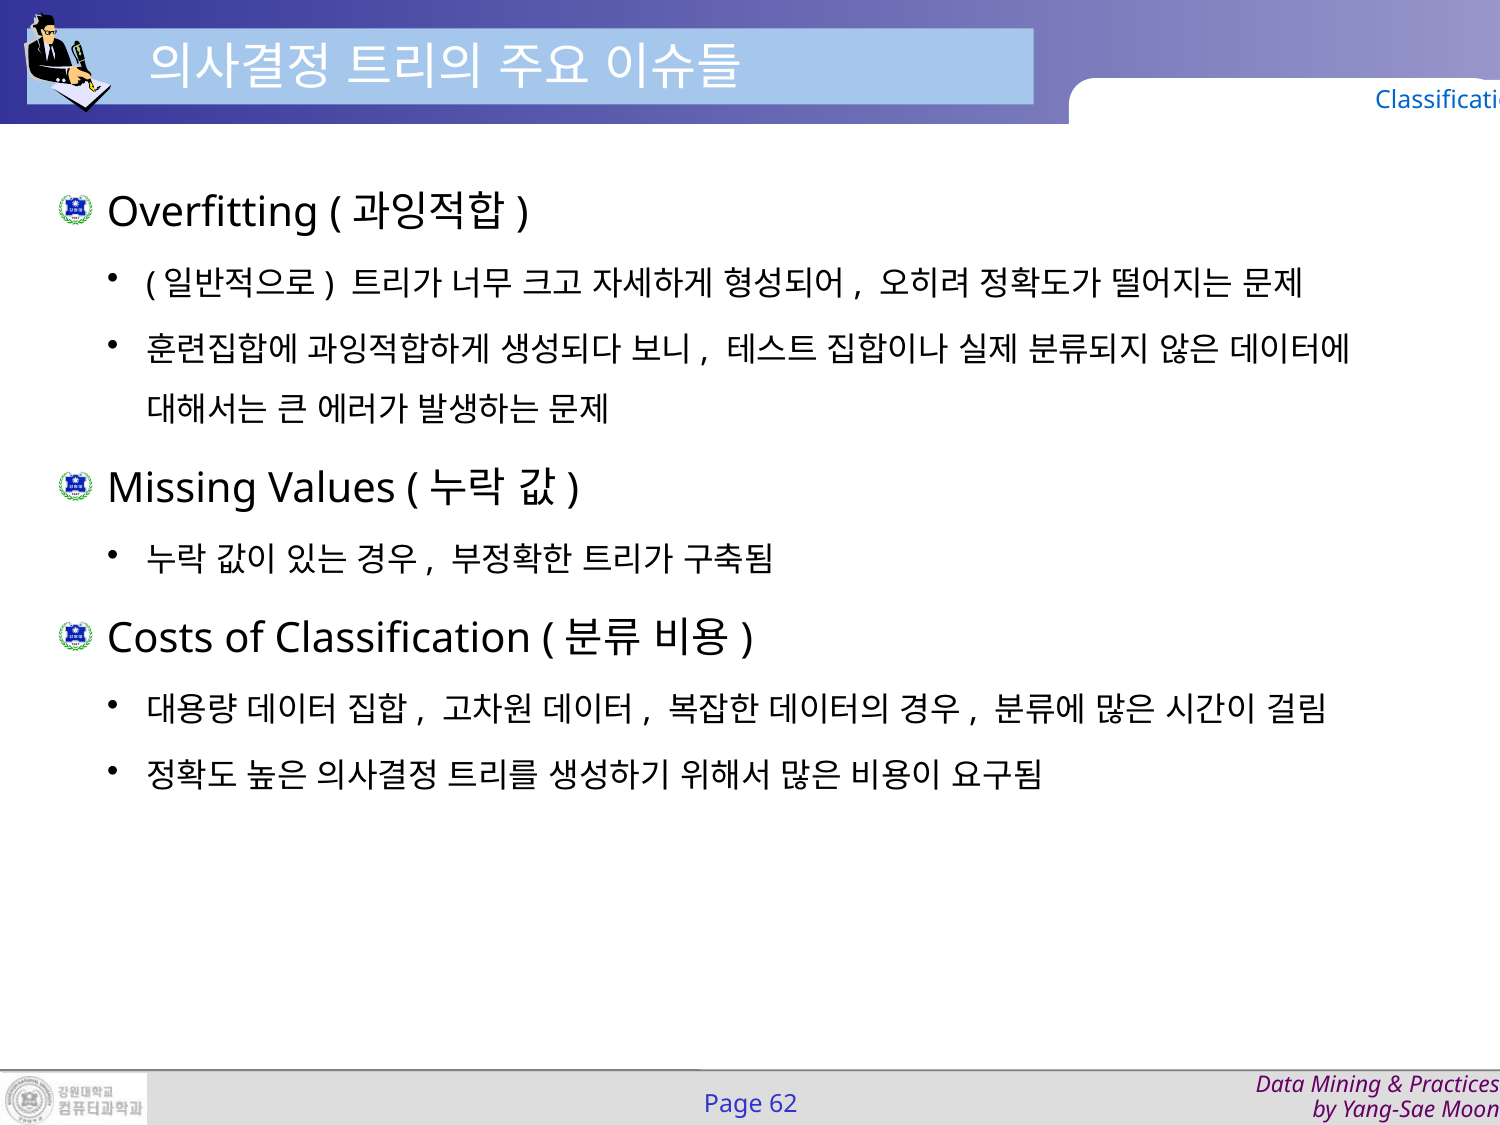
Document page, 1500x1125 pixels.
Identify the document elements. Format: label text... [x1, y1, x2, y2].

picture [58, 621, 93, 651]
text_box 의사결정 트리의 주요 이슈들 [133, 26, 1093, 102]
text_box Classification [1273, 78, 1500, 120]
text_box Overfitting (과잉적합) (일반적으로) 트리가 너무 크고 자세하게 형성되어, 오히려 정확도가 떨어지는 문제 훈련집합에 과잉적합하게 생성되다 보니, 테스트 집합이나 실제 분류되지 않은 데이터에 대해서는 큰 에러가 발생하는 문제 Missing Values (누락 값) 누락 값이 있는 경우, 부정확한 트리가 구축됨 Costs of Classification (분류 비용) 대용량 데이터 집합, 고차원 데이터, 복잡한 데이터의 경우, 분류에 많은 시간이 걸림 정확도 높은 의사결정 트리를 생성하기 위해서 많은 비용이 요구됨 [53, 153, 1459, 801]
picture [58, 471, 93, 501]
slide_number Page 62 [682, 1079, 819, 1124]
picture [2, 1073, 147, 1125]
picture [58, 194, 93, 225]
